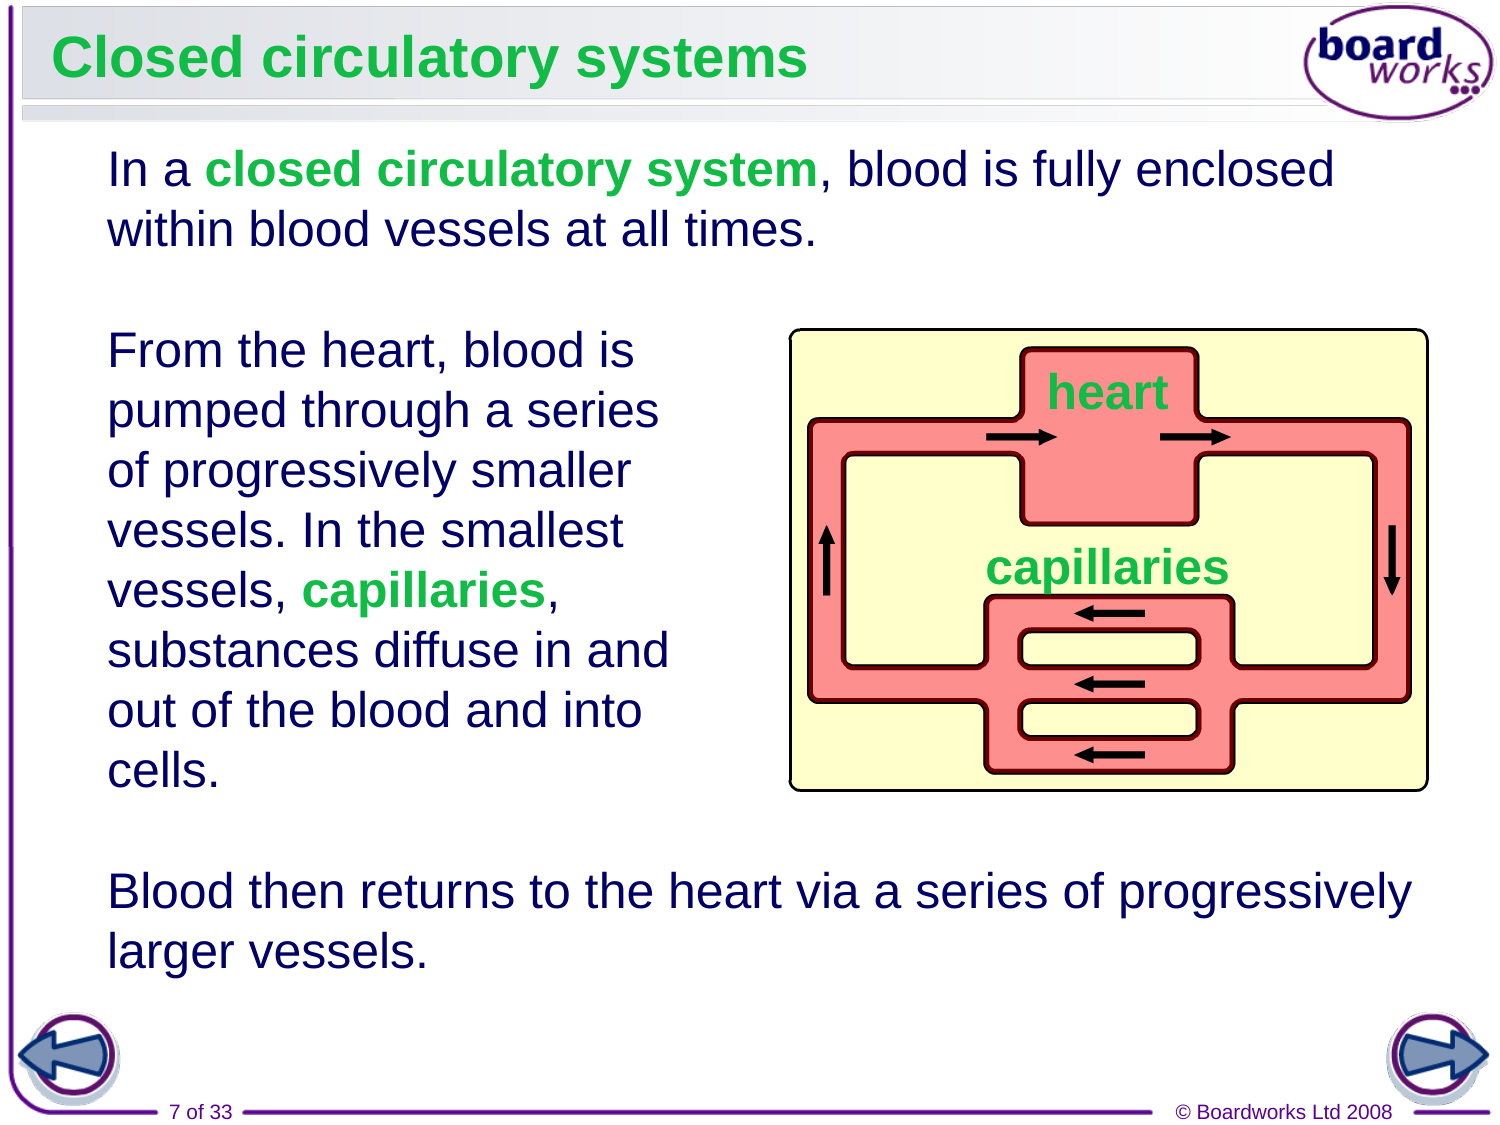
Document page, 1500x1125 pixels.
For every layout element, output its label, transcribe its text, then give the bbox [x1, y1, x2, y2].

title Closed circulatory systems [36, 8, 1225, 100]
text_box In a closed circulatory system, blood is fully enclosed within blood vessels at all times. [92, 128, 1463, 264]
text_box Blood then returns to the heart via a series of progressively larger vessels. [92, 850, 1463, 986]
text_box From the heart, blood is pumped through a series of progressively smaller vessels. In the smallest vessels, capillaries, substances diffuse in and out of the blood and into cells. [92, 310, 719, 805]
picture [0, 0, 1500, 1125]
